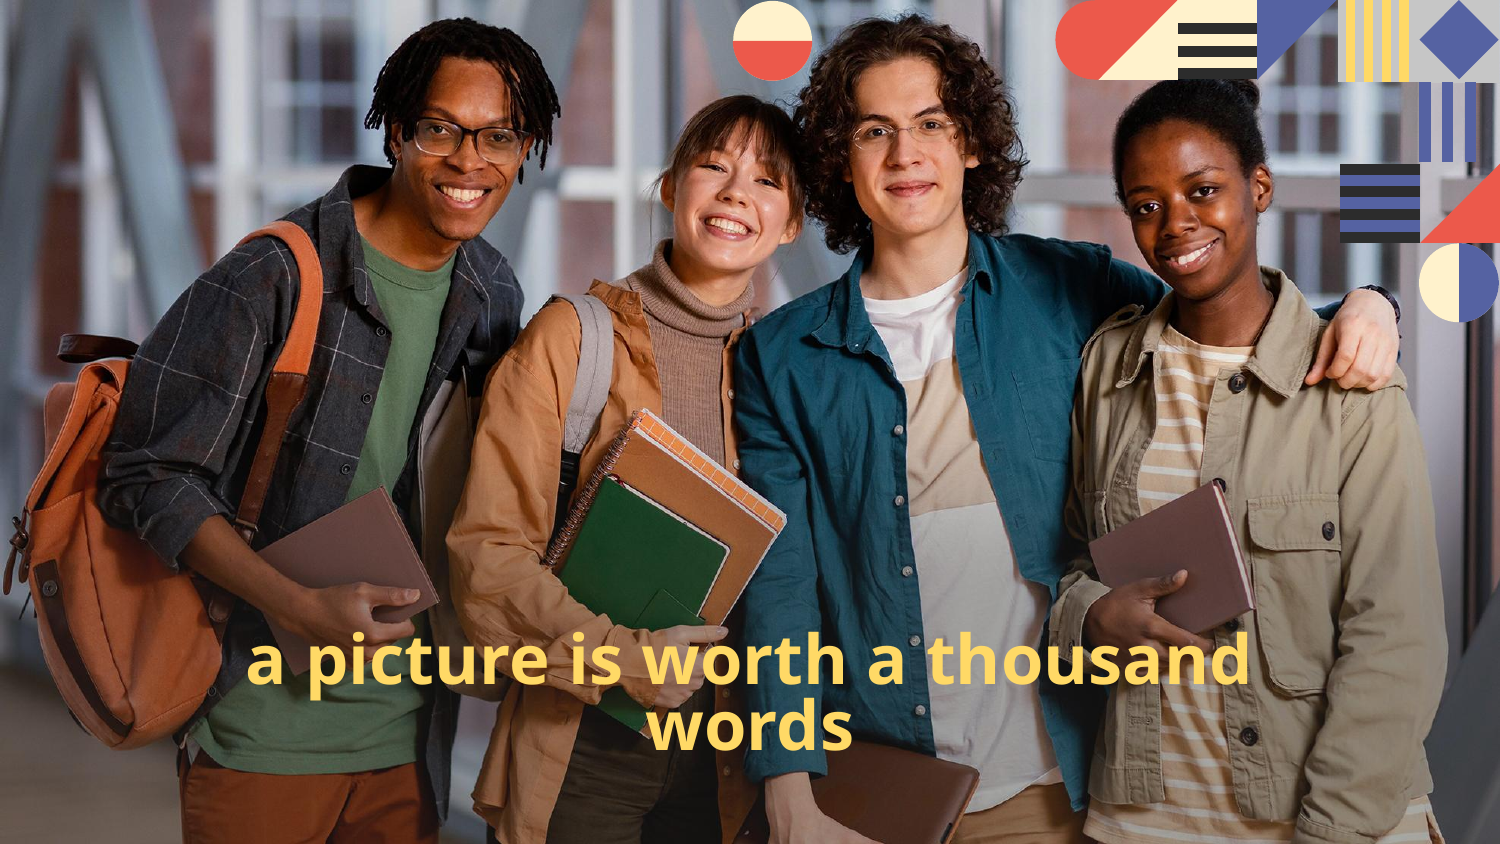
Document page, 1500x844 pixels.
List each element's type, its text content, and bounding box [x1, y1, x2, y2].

title a picture is worth a thousand words [163, 616, 1337, 734]
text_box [954, 0, 1278, 546]
picture [0, 0, 1500, 844]
